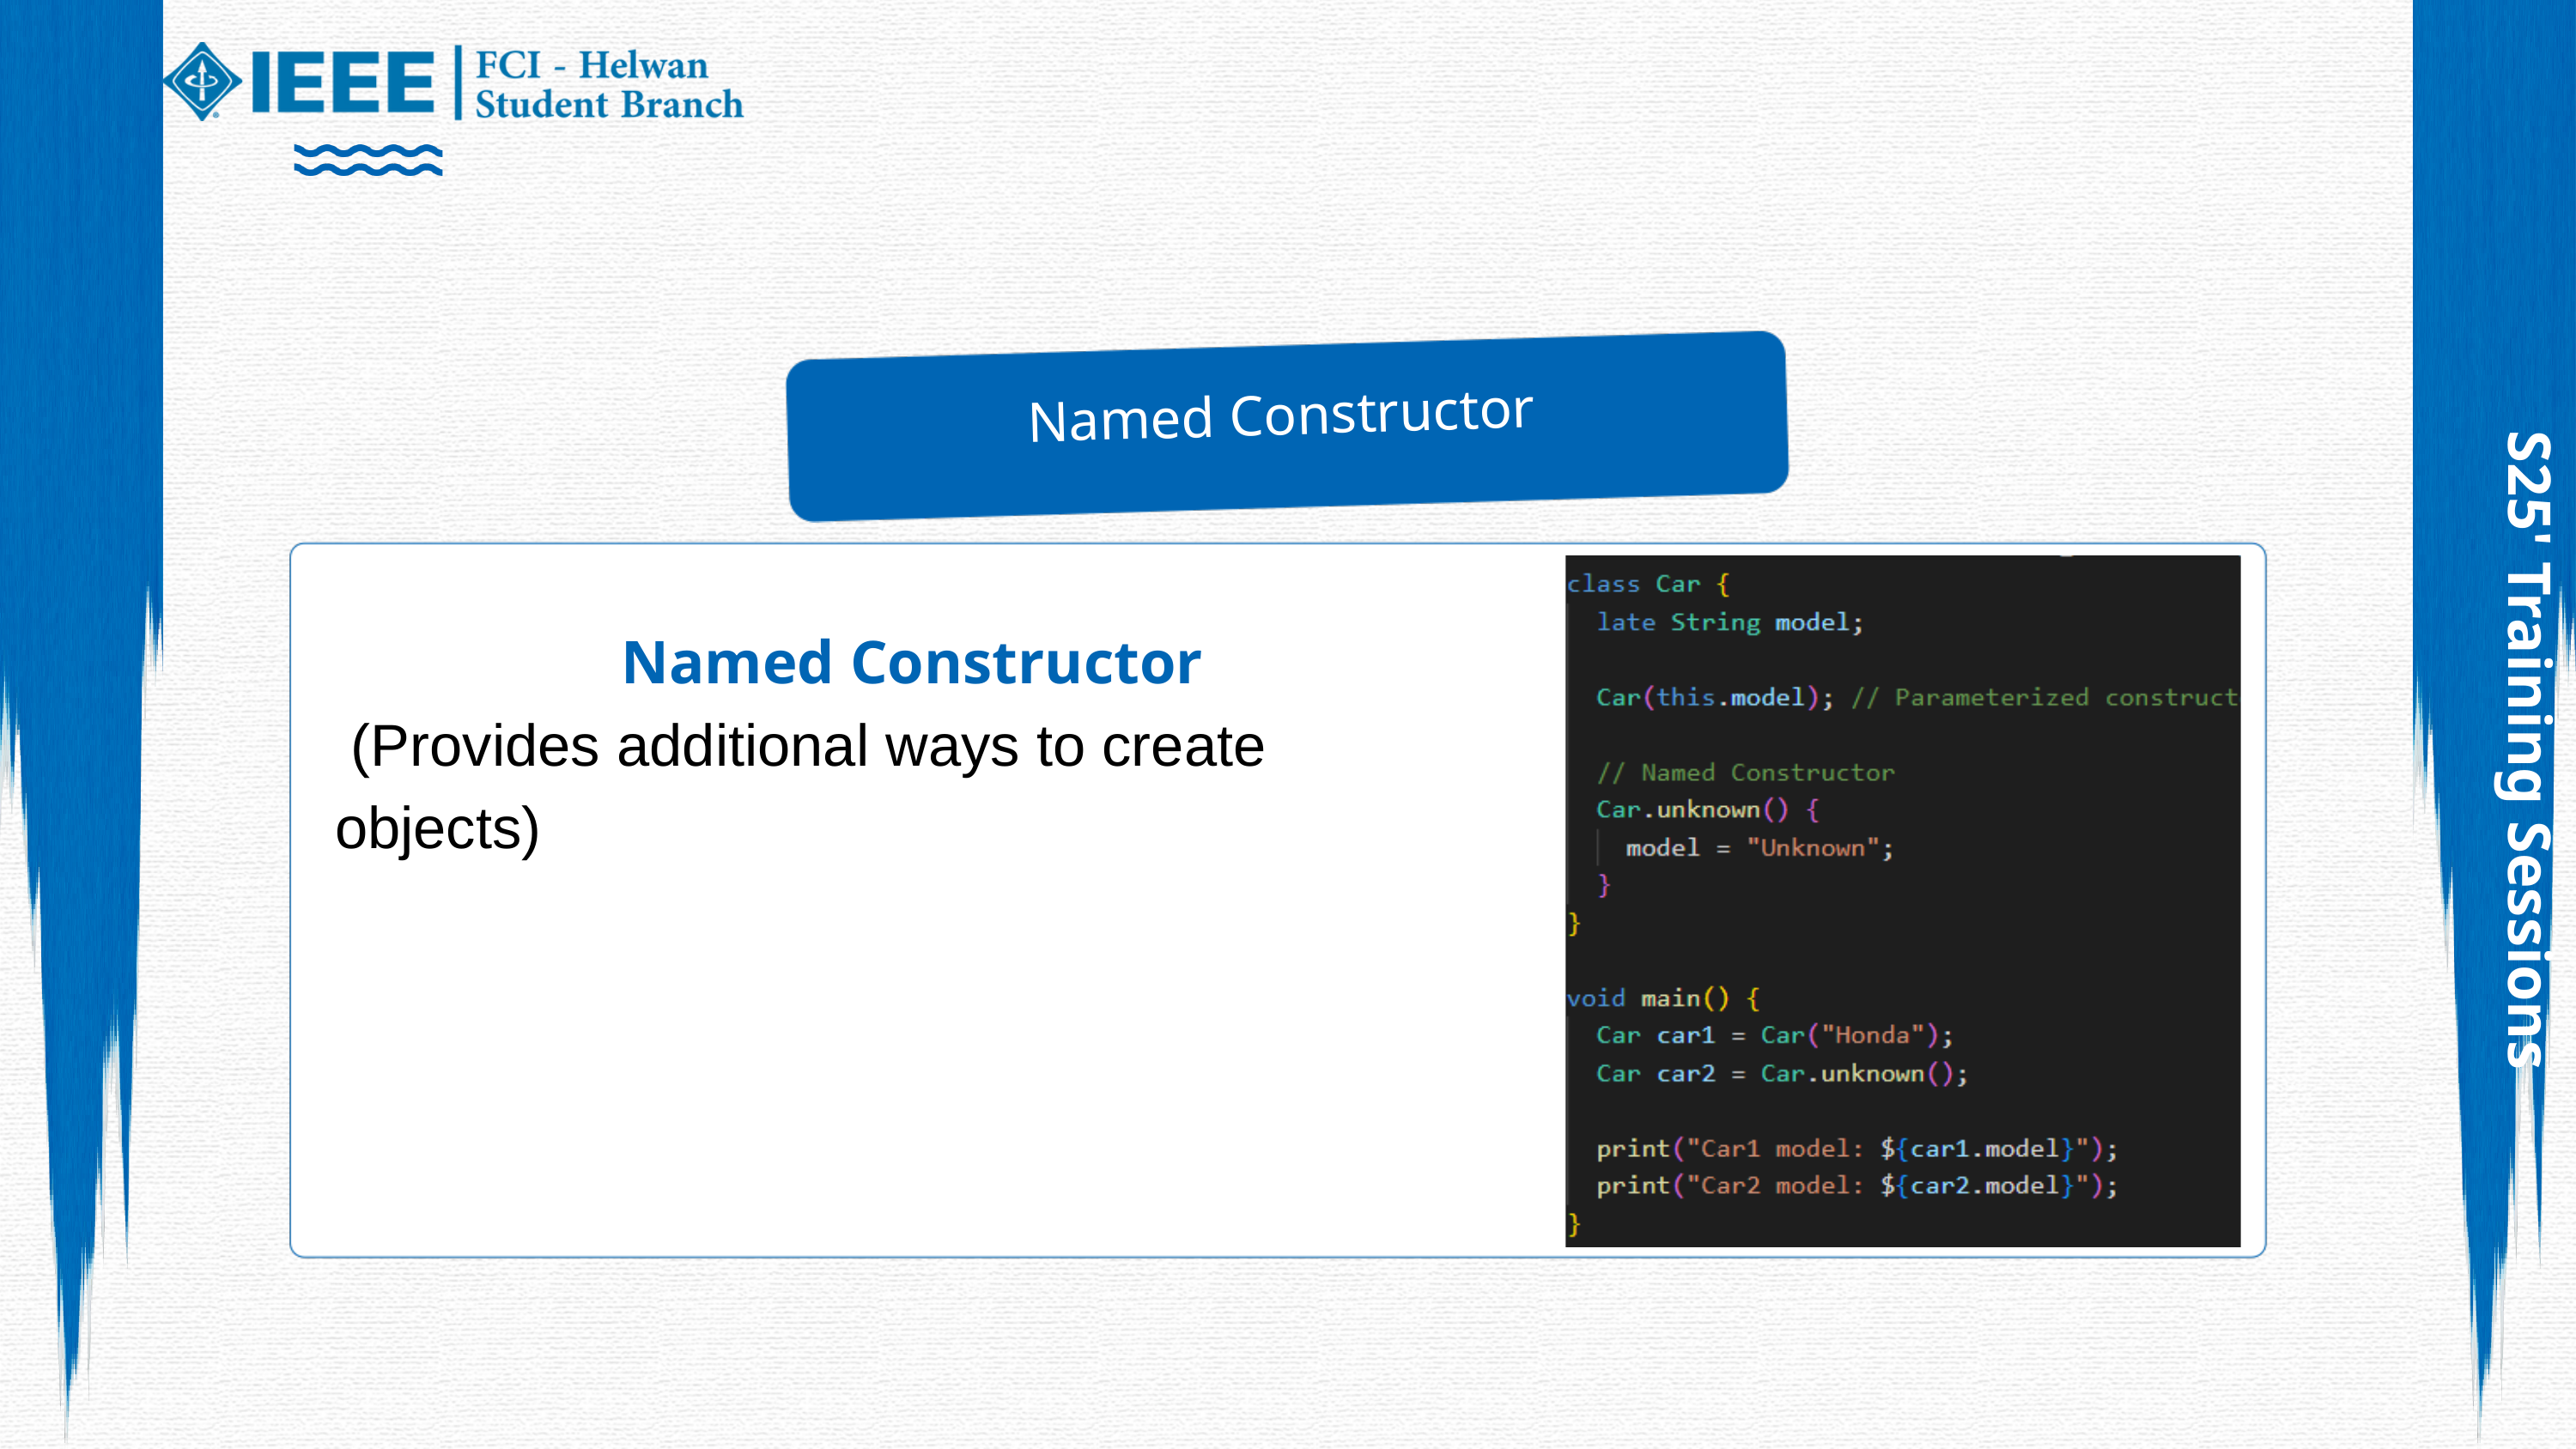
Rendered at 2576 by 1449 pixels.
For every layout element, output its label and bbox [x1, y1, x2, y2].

text_box [0, 642, 806, 806]
text_box [2205, 710, 2576, 791]
text_box [617, 374, 1947, 470]
text_box [1770, 642, 2576, 806]
text_box [0, 0, 2576, 1449]
text_box [162, 41, 747, 122]
